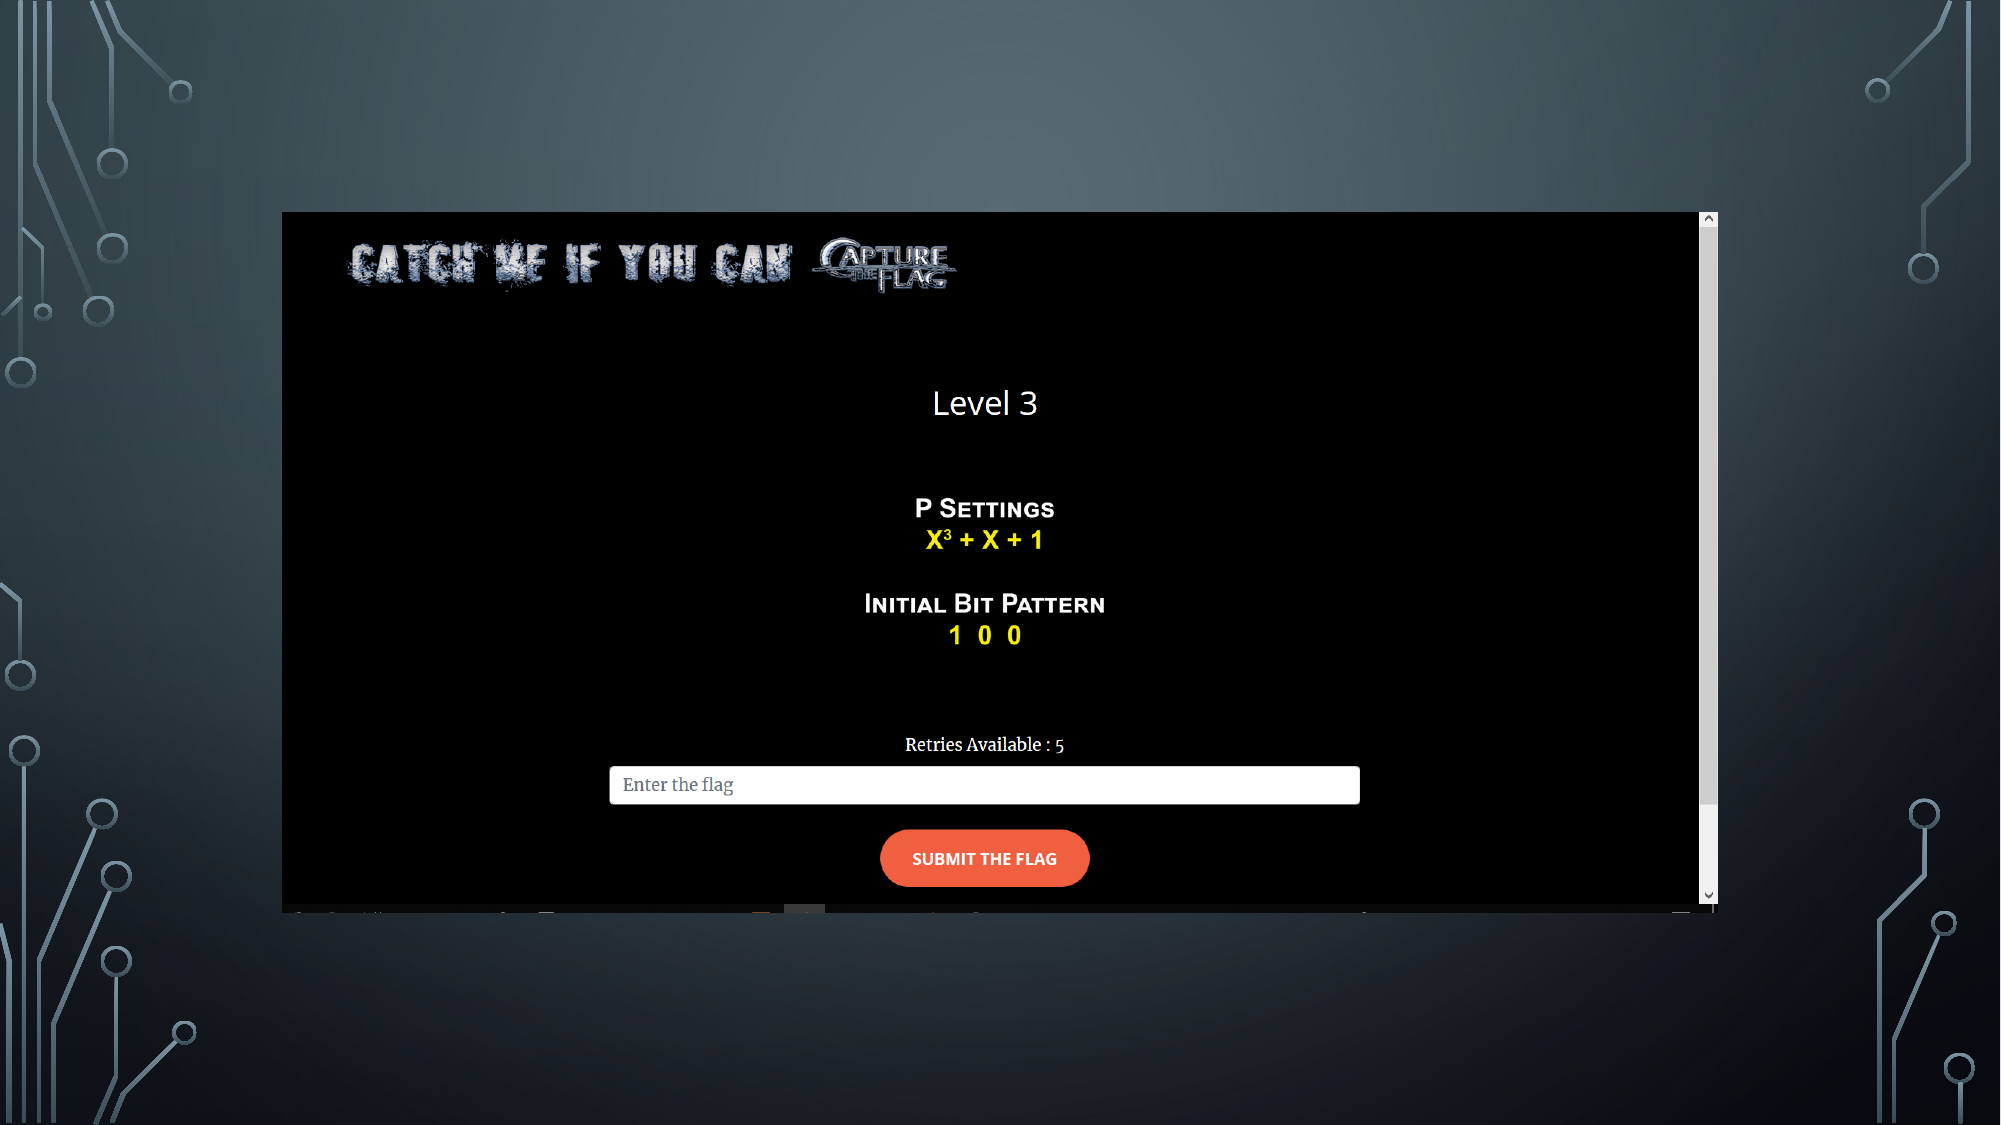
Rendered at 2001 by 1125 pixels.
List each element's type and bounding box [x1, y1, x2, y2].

list [281, 212, 1719, 913]
